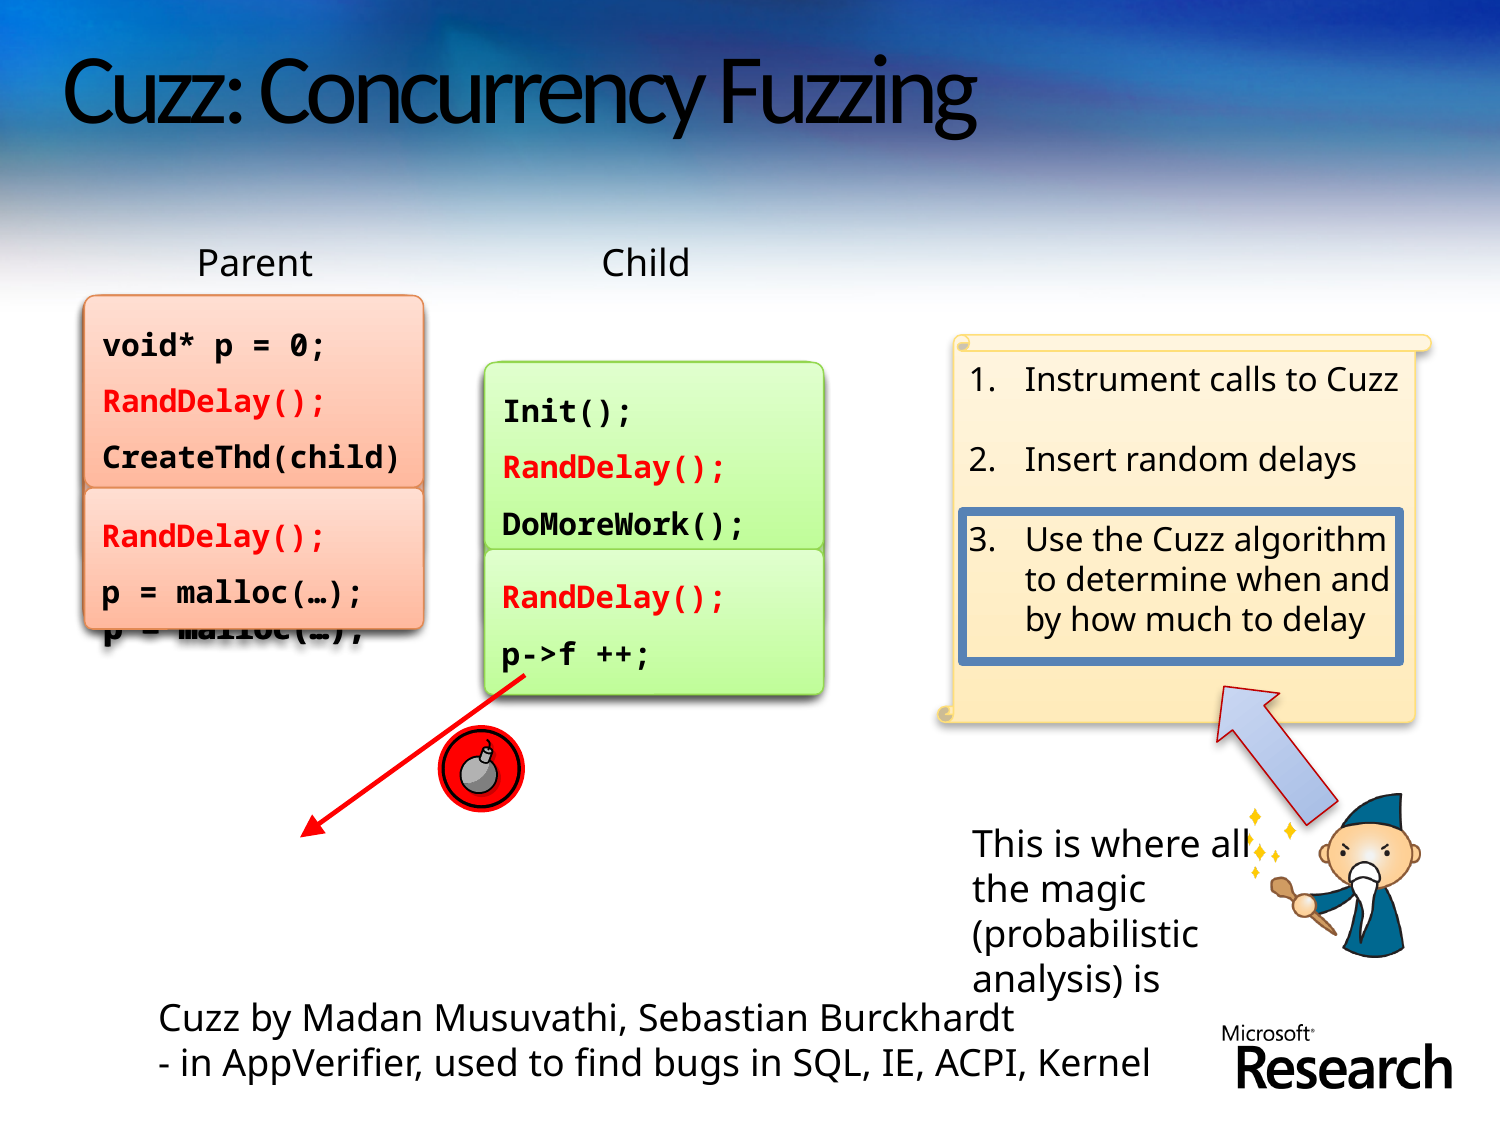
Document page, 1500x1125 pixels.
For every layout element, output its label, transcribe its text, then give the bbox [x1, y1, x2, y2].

picture [0, 0, 1500, 1125]
text_box RandDelay(); p->f ++; [483, 548, 825, 696]
title DPLL [1270, 697, 1280, 713]
text_box [1216, 685, 1329, 787]
title Cuzz: Concurrency Fuzzing [62, 37, 1438, 148]
text_box void* p = 0; RandDelay(); CreateThd(child); [83, 294, 425, 487]
text_box Instrument calls to Cuzz Insert random delays Use the Cuzz algorithm to determine when and by how much to delay [936, 334, 1432, 724]
text_box Init(); RandDelay(); DoMoreWork(); [483, 361, 825, 549]
text_box Parent [181, 231, 328, 292]
text_box [958, 507, 1404, 666]
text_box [299, 674, 526, 838]
text_box Cuzz by Madan Musuvathi, Sebastian Burckhardt - in AppVerifier, used to find bugs in SQL, IE, ACPI, Kernel [68, 987, 1168, 1092]
text_box RandDelay(); p = malloc(…); [83, 487, 425, 630]
text_box Child [586, 231, 706, 292]
text_box This is where all the magic (probabilistic analysis) is [957, 812, 1276, 1008]
